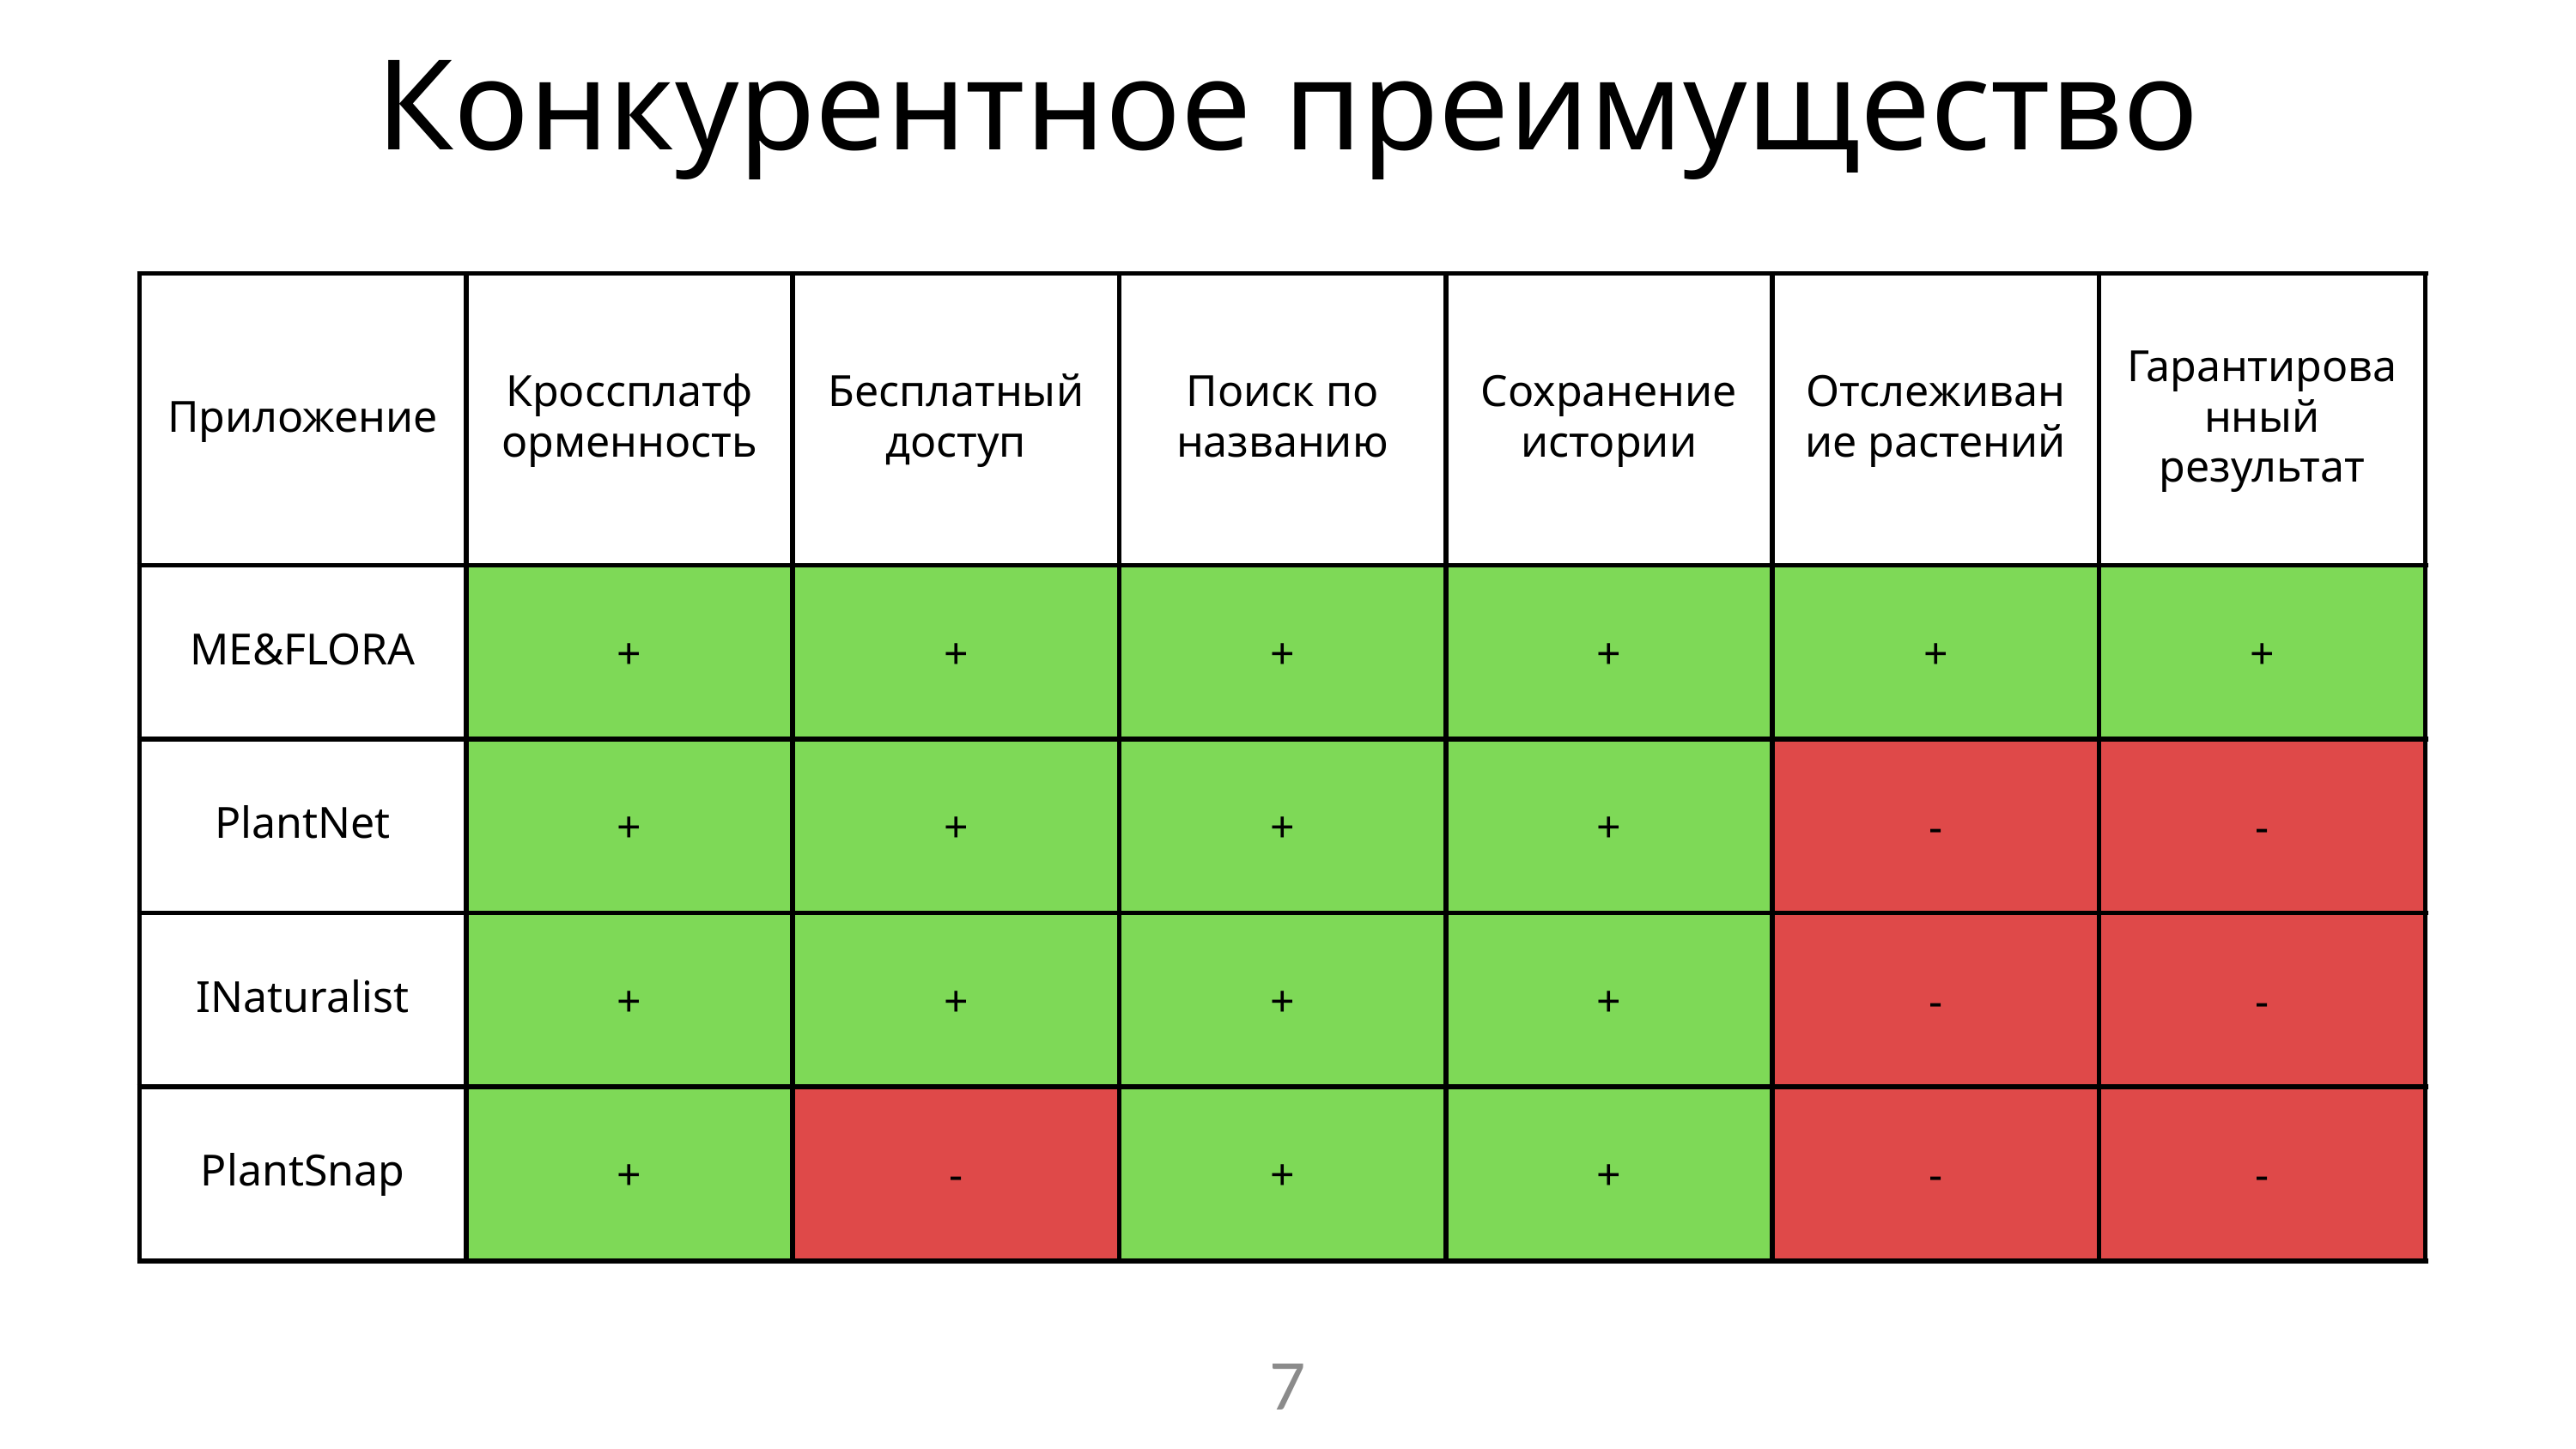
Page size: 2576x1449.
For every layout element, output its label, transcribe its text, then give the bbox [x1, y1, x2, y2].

table_cell + [2101, 567, 2423, 737]
table_header Приложение [142, 276, 464, 563]
table_cell - [1775, 1089, 2097, 1258]
table_cell + [795, 567, 1117, 737]
table_cell + [1121, 742, 1443, 911]
table_cell + [1775, 567, 2097, 737]
table_cell + [1449, 1089, 1770, 1258]
table_cell PlantSnap [142, 1089, 464, 1258]
table_header Отслеживание растений [1775, 276, 2097, 563]
slide_number 7 [1138, 1355, 1438, 1408]
table_cell + [1121, 567, 1443, 737]
table_cell + [795, 742, 1117, 911]
table_cell - [2101, 1089, 2423, 1258]
table_cell + [469, 742, 790, 911]
table_cell PlantNet [142, 742, 464, 911]
table_cell + [469, 1089, 790, 1258]
table_cell + [1449, 742, 1770, 911]
table_header Поиск по названию [1121, 276, 1443, 563]
table_cell + [1449, 567, 1770, 737]
table_cell - [2101, 915, 2423, 1084]
table_cell + [469, 915, 790, 1084]
table_cell + [469, 567, 790, 737]
table_cell ME&FLORA [142, 567, 464, 737]
table_cell - [795, 1089, 1117, 1258]
table_header Гарантированный результат [2101, 276, 2423, 563]
table_header Сохранение истории [1449, 276, 1770, 563]
text_box Конкурентное преимущество [0, 0, 2576, 176]
table_cell + [1121, 1089, 1443, 1258]
table_cell - [1775, 915, 2097, 1084]
table_header Кроссплатформенность [469, 276, 790, 563]
table_cell + [1121, 915, 1443, 1084]
table_cell - [1775, 742, 2097, 911]
table_cell + [1449, 915, 1770, 1084]
table_header Бесплатный доступ [795, 276, 1117, 563]
table_cell + [795, 915, 1117, 1084]
table_cell INaturalist [142, 915, 464, 1084]
table_cell - [2101, 742, 2423, 911]
